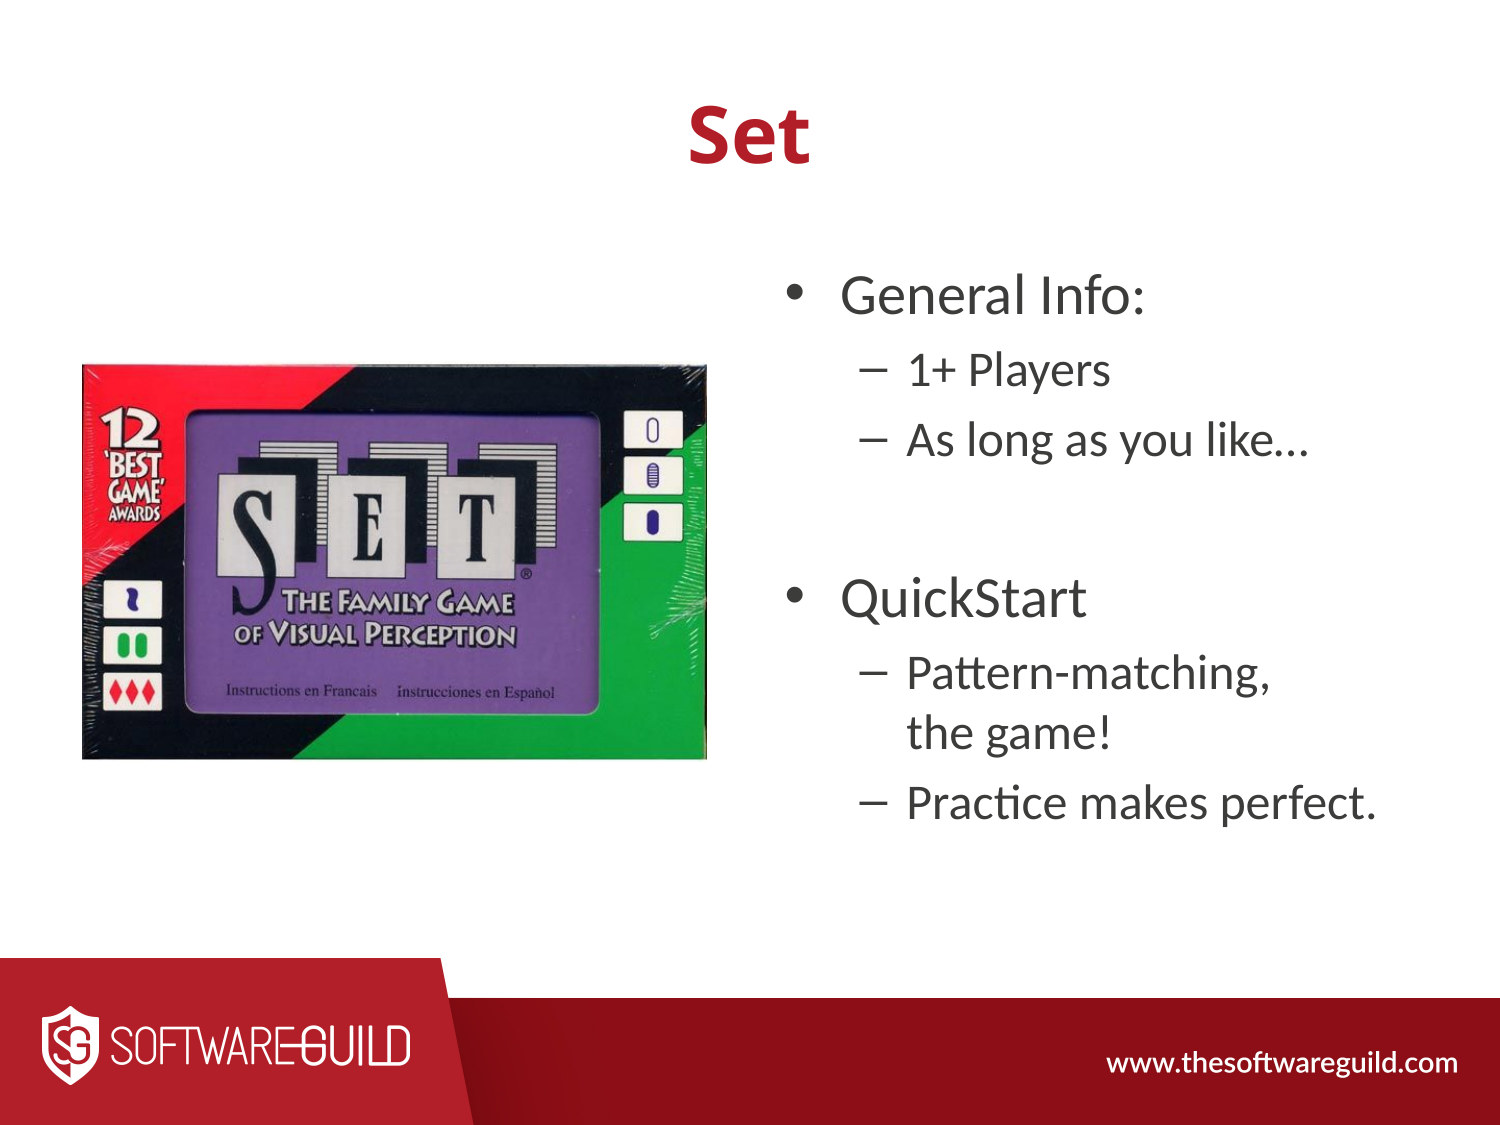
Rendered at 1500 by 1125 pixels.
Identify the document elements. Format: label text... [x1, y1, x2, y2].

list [81, 328, 707, 797]
picture [0, 0, 1500, 1125]
title Set [82, 66, 1418, 197]
list General Info: 1+ Players As long as you like… QuickStart Pattern-matching, the game! Practice makes perfect. [769, 249, 1418, 912]
